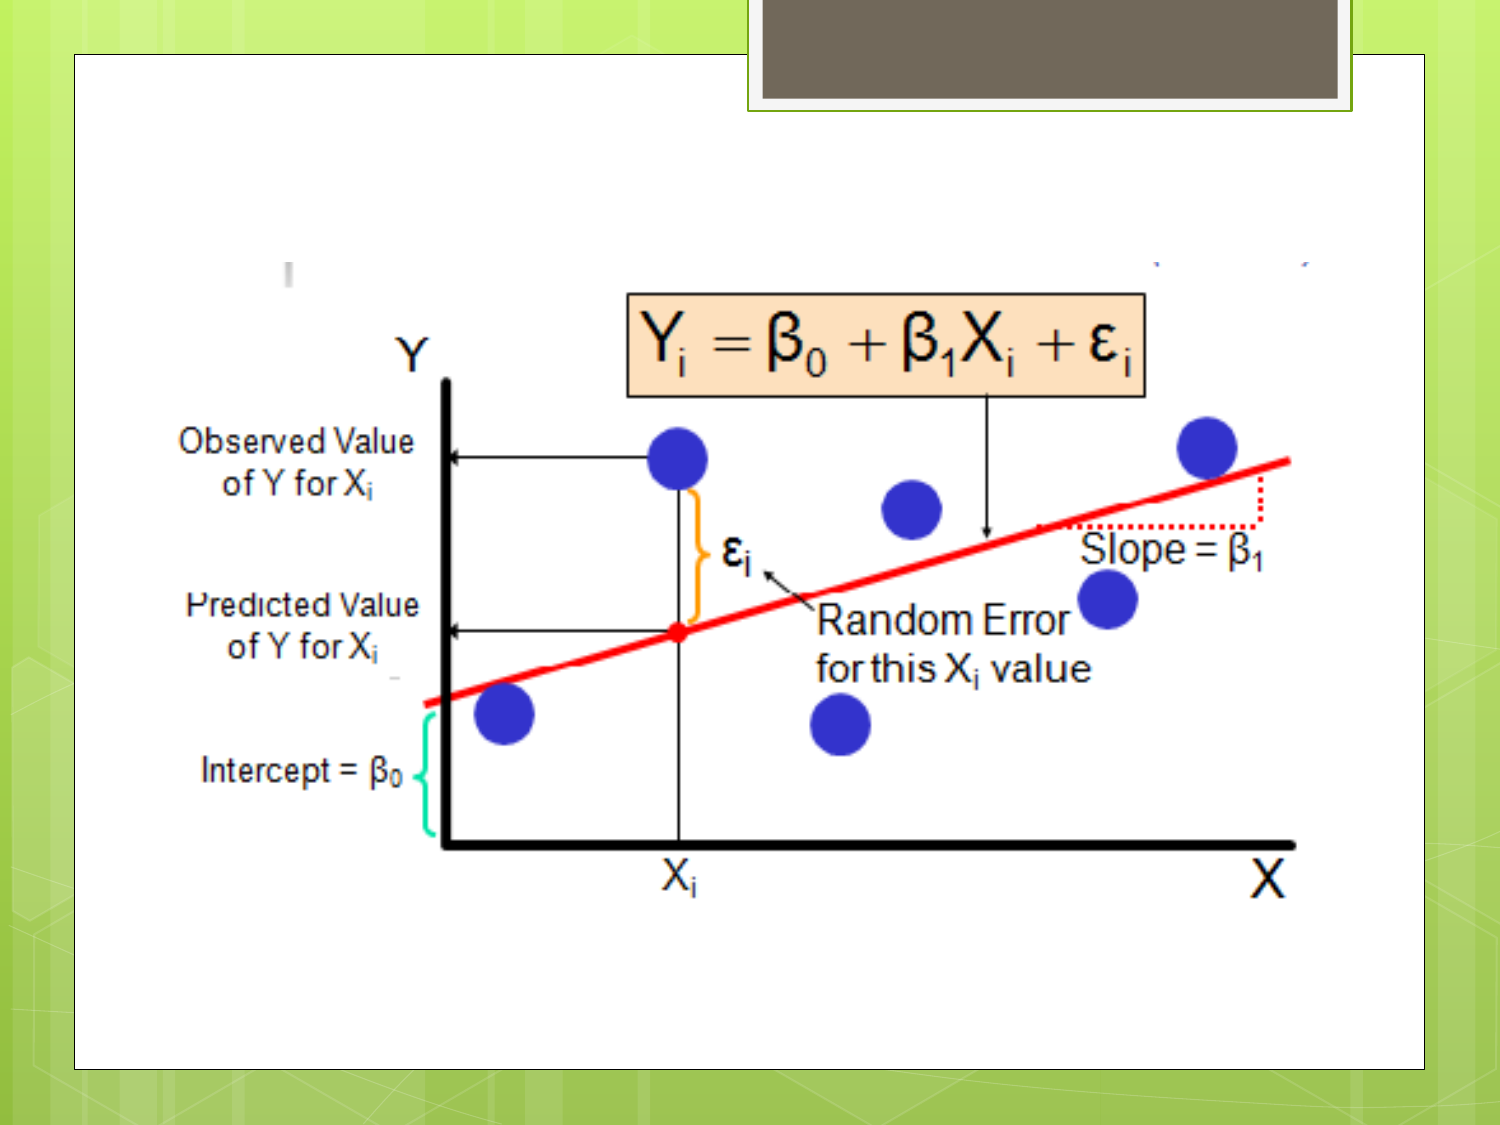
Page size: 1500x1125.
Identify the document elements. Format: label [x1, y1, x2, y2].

list [174, 262, 1326, 926]
